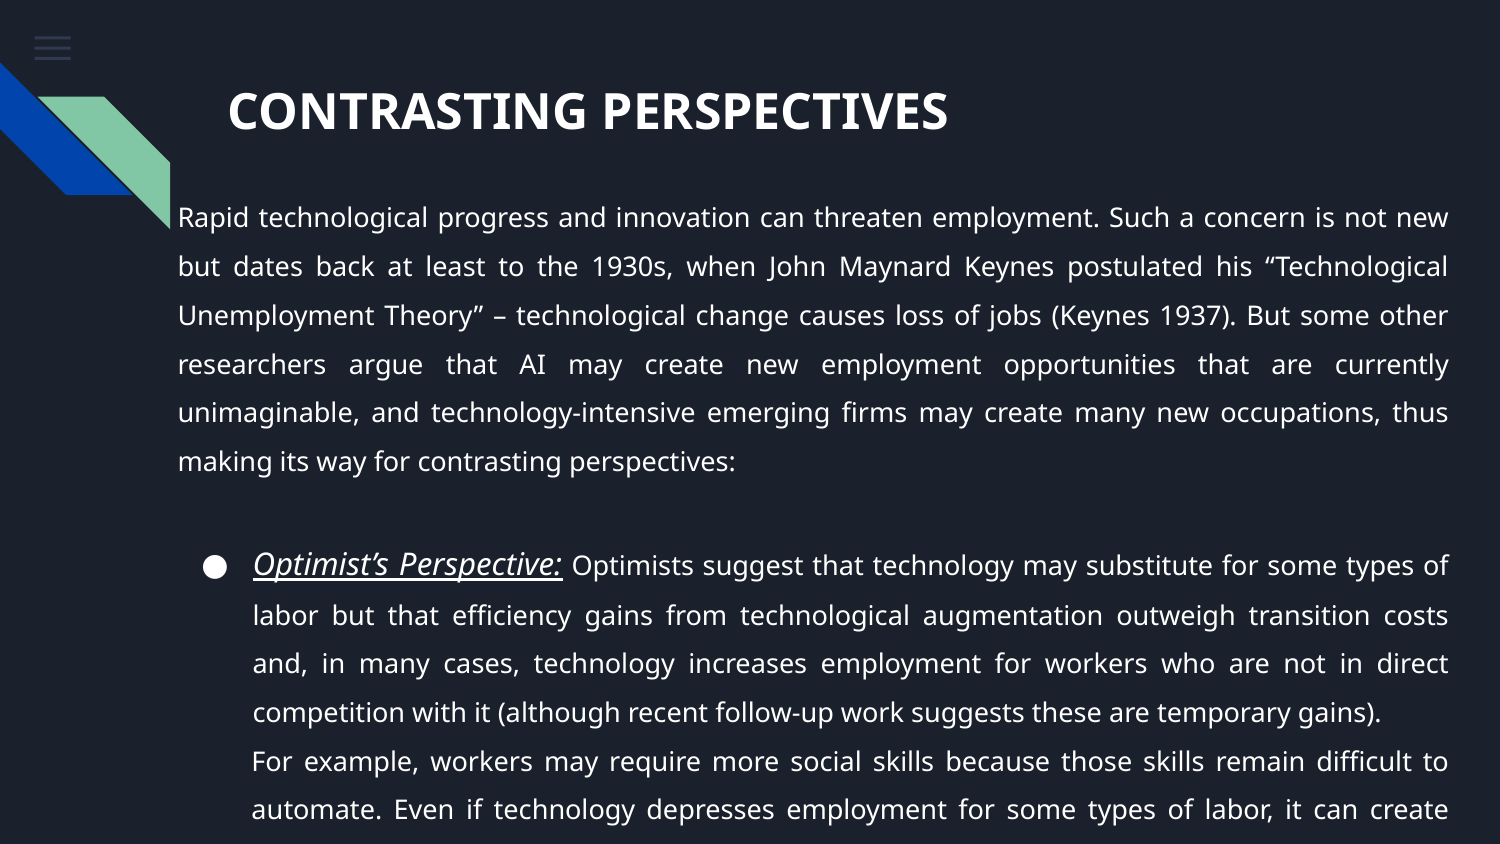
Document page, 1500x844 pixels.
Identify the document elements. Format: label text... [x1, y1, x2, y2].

title CONTRASTING PERSPECTIVES [212, 64, 1368, 163]
list Rapid technological progress and innovation can threaten employment. Such a concern is not new but dates back at least to the 1930s, when John Maynard Keynes postulated his “Technological Unemployment Theory” – technological change causes loss of jobs (Keynes 1937). But some other researchers argue that AI may create new employment opportunities that are currently unimaginable, and technology-intensive emerging firms may create many new occupations, thus making its way for contrasting perspectives: Optimist’s Perspective: Optimists suggest that technology may substitute for some types of labor but that efficiency gains from technological augmentation outweigh transition costs and, in many cases, technology increases employment for workers who are not in direct competition with it (although recent follow-up work suggests these are temporary gains). For example, workers may require more social skills because those skills remain difficult to automate. Even if technology depresses employment for some types of labor, it can create new needs and new opportunities through “creative destruction”. [162, 169, 1464, 809]
